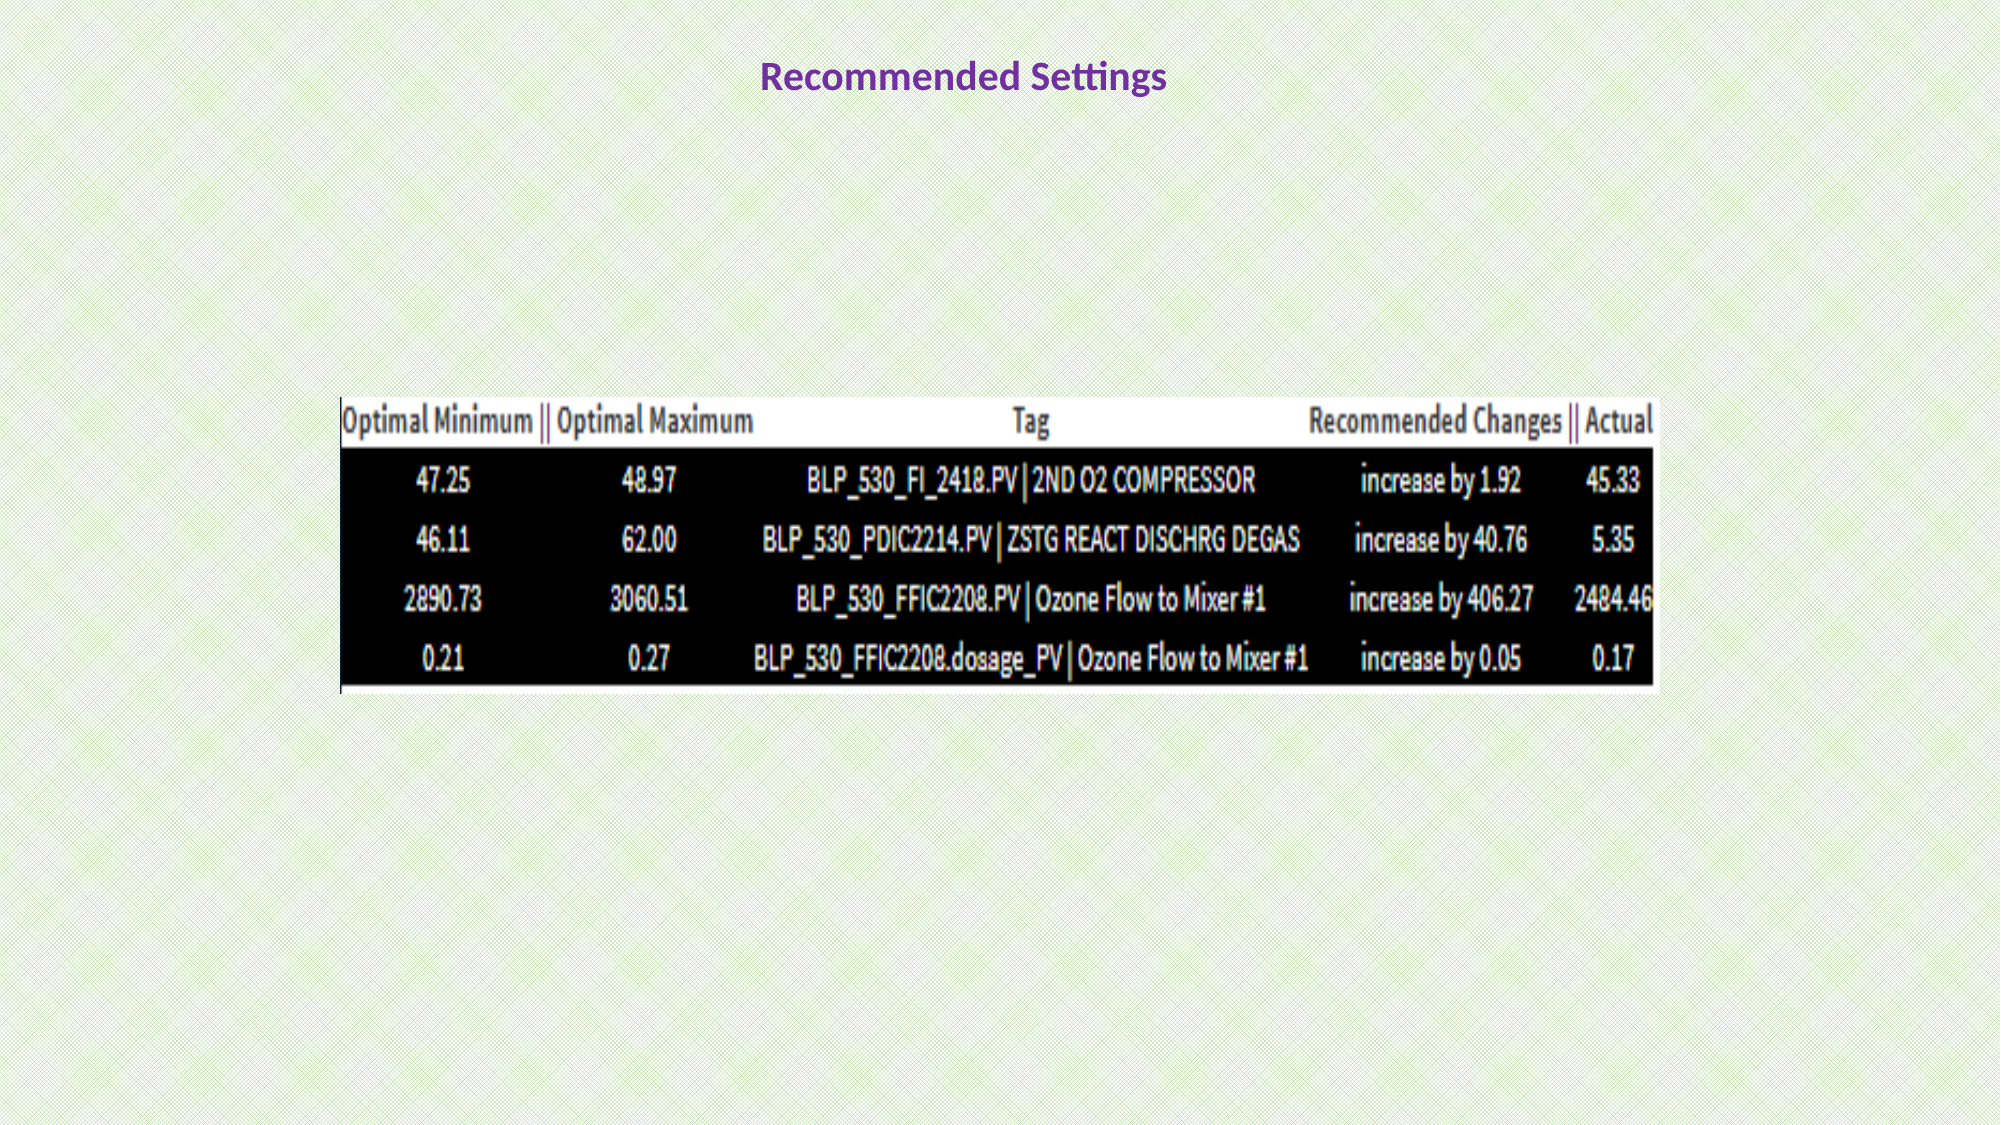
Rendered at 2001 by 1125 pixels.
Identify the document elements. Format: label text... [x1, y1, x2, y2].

picture [340, 397, 1660, 694]
text_box Recommended Settings [655, 44, 1273, 102]
